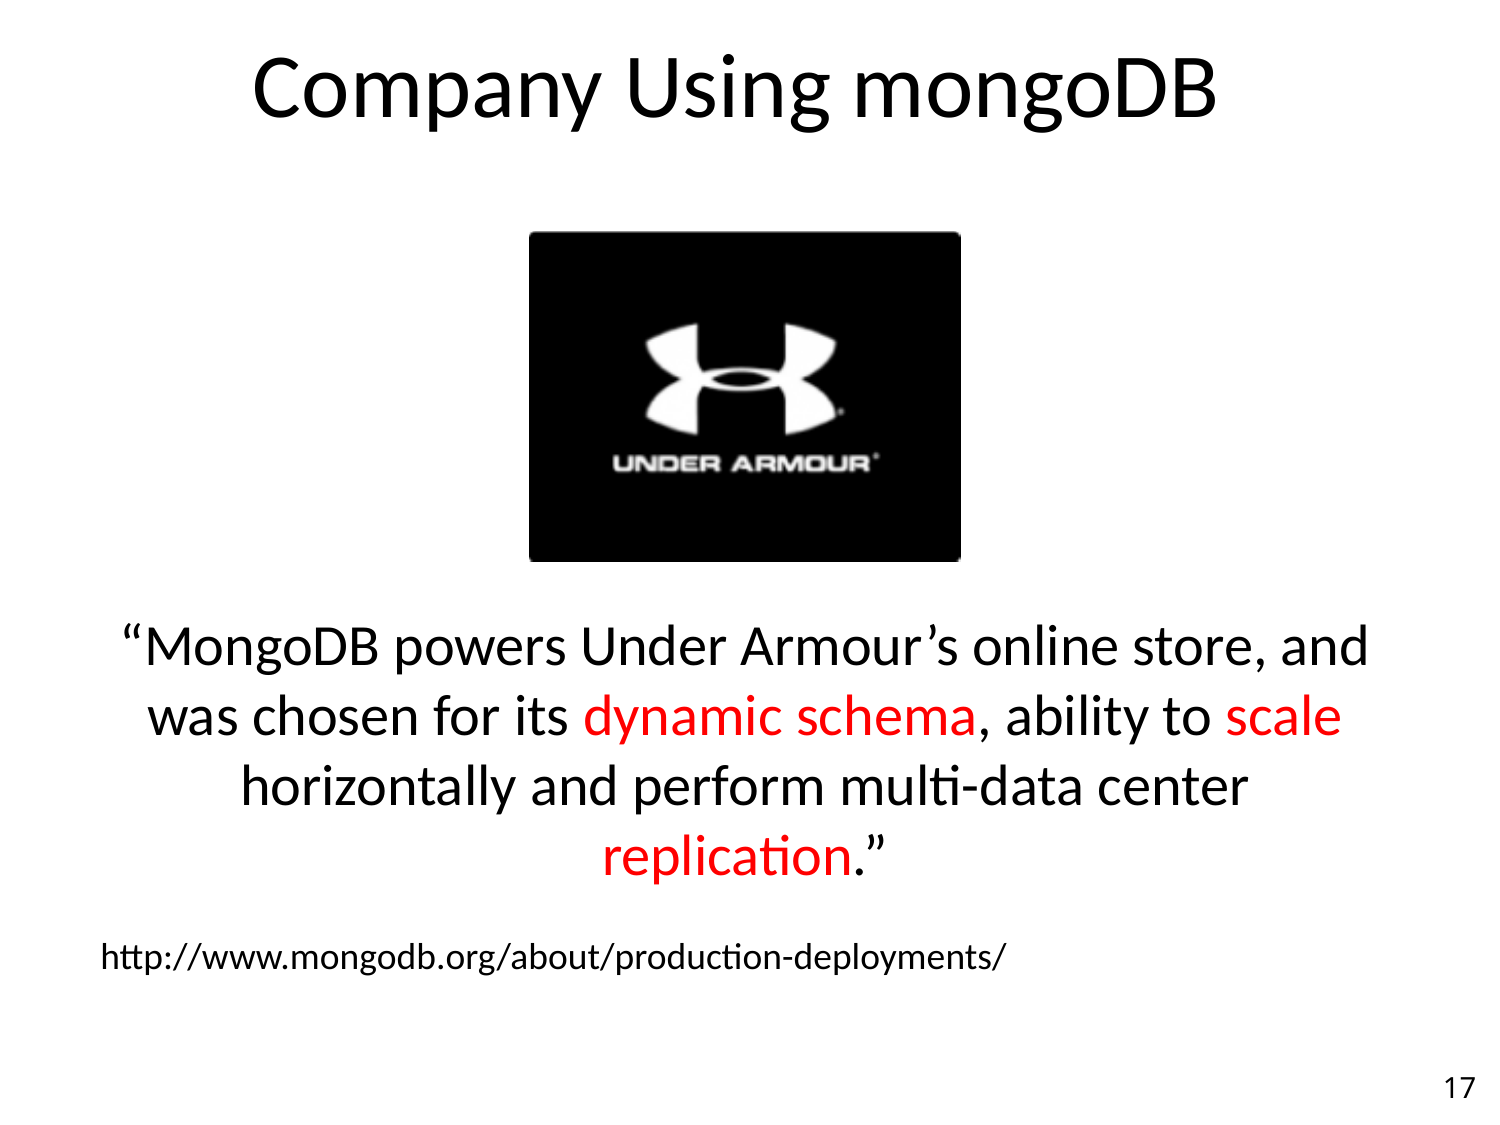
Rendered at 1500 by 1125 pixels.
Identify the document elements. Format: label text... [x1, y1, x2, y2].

list “MongoDB powers Under Armour’s online store, and was chosen for its dynamic schema, ability to scale horizontally and perform multi-data center replication.” http://www.mongodb.org/about/production-deployments/ [85, 600, 1405, 1050]
slide_number 17 [1178, 1056, 1492, 1122]
title Company Using mongoDB [85, 12, 1388, 150]
picture [529, 231, 961, 562]
